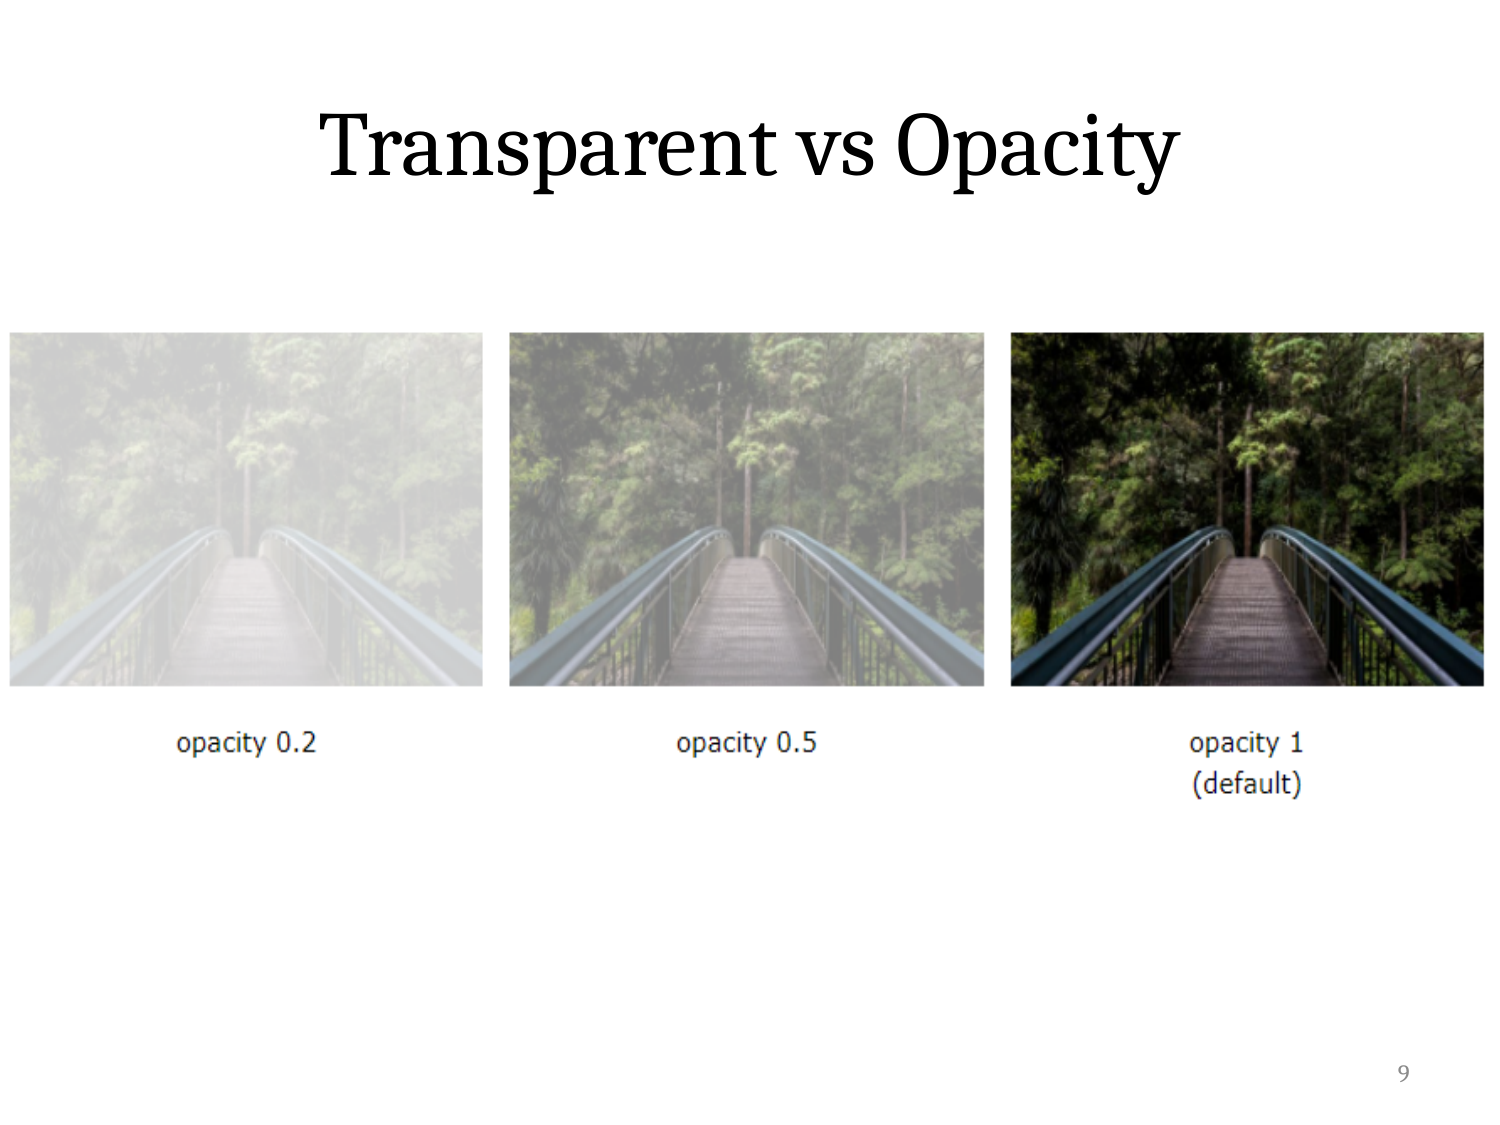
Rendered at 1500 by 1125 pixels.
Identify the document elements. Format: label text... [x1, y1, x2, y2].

picture [0, 318, 1500, 807]
title Transparent vs Opacity [75, 45, 1425, 233]
slide_number 9 [1074, 1042, 1425, 1103]
